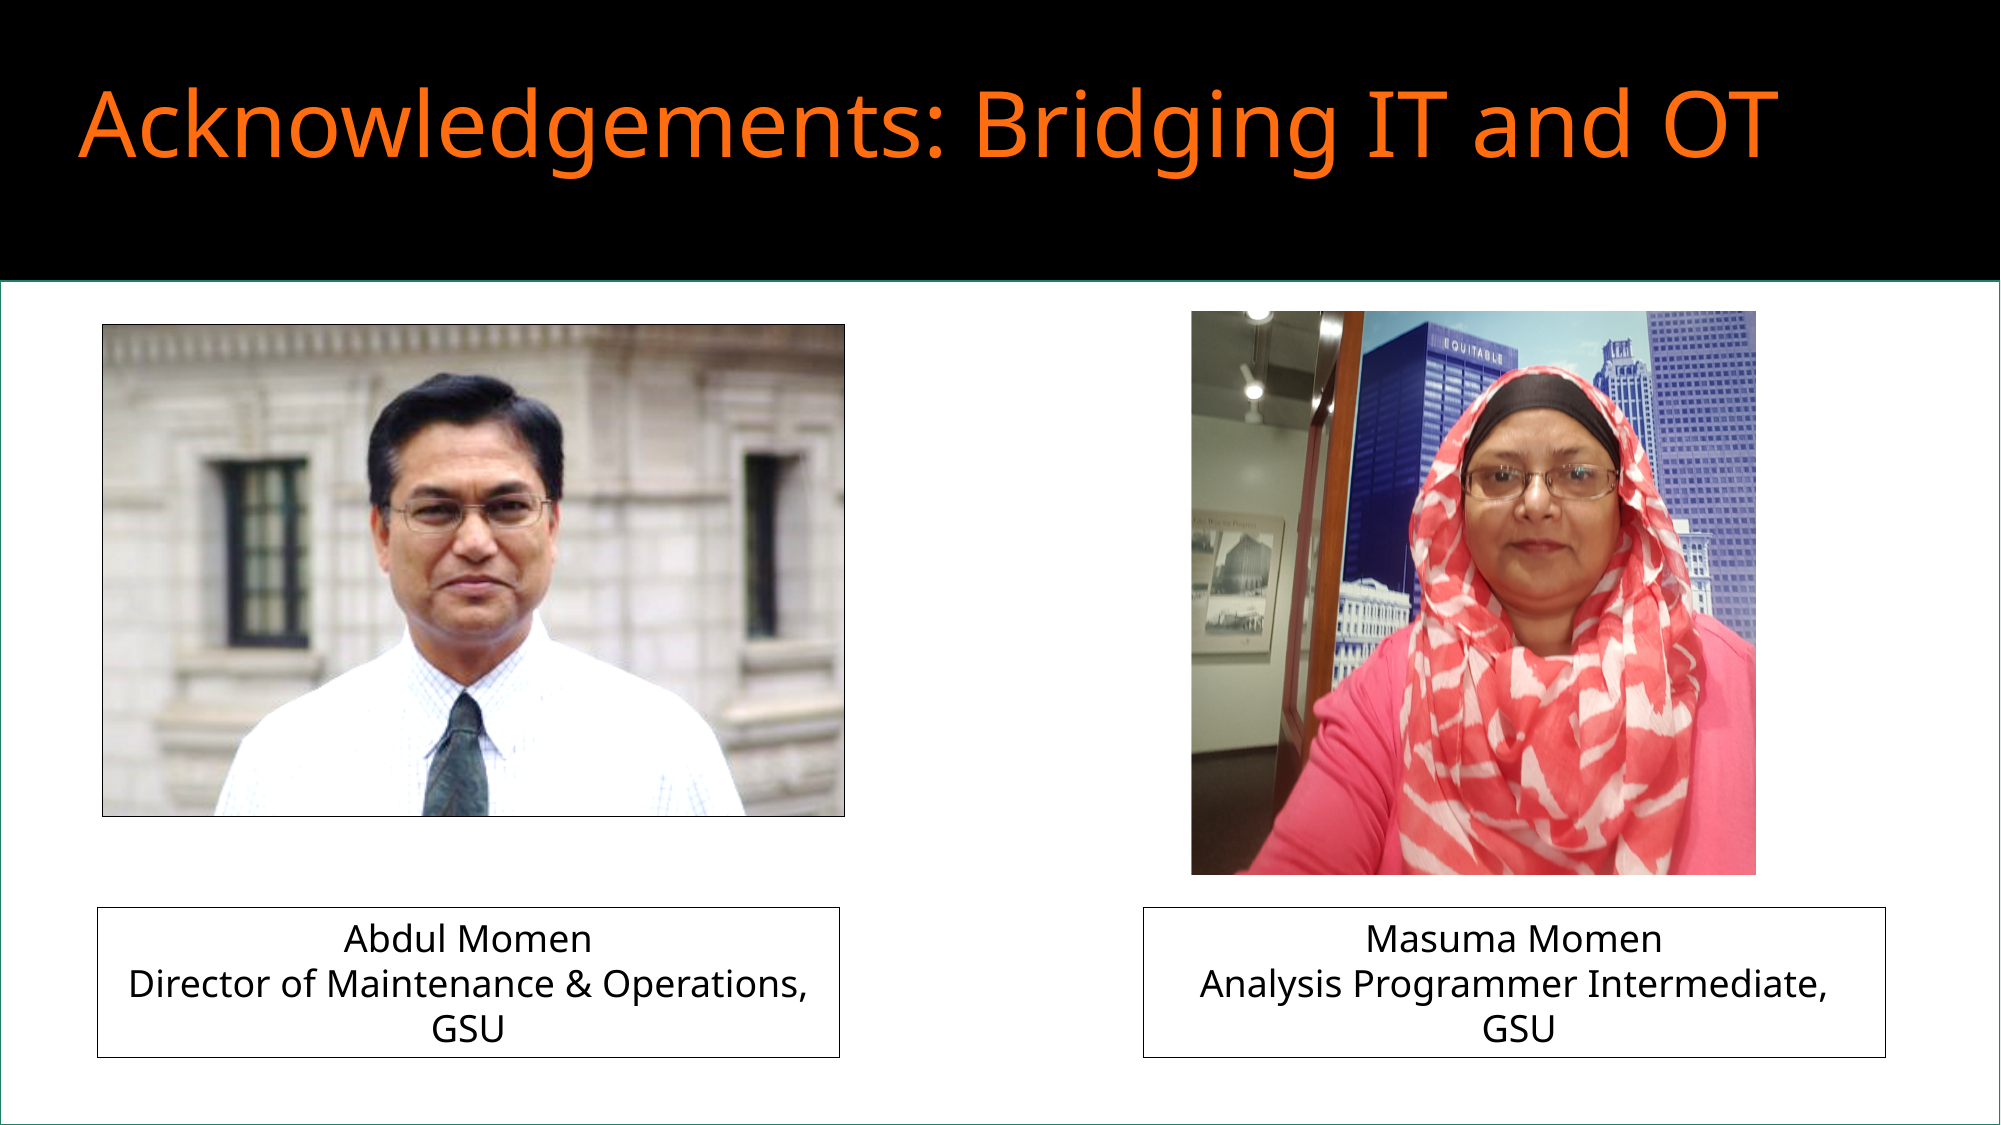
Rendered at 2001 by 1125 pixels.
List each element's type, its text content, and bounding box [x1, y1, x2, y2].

text_box Masuma Momen Analysis Programmer Intermediate, GSU [1143, 907, 1886, 1058]
picture [102, 324, 845, 817]
picture [1192, 310, 1756, 876]
text_box Abdul Momen Director of Maintenance & Operations, GSU [97, 907, 840, 1058]
title Acknowledgements: Bridging IT and OT [63, 44, 1870, 211]
